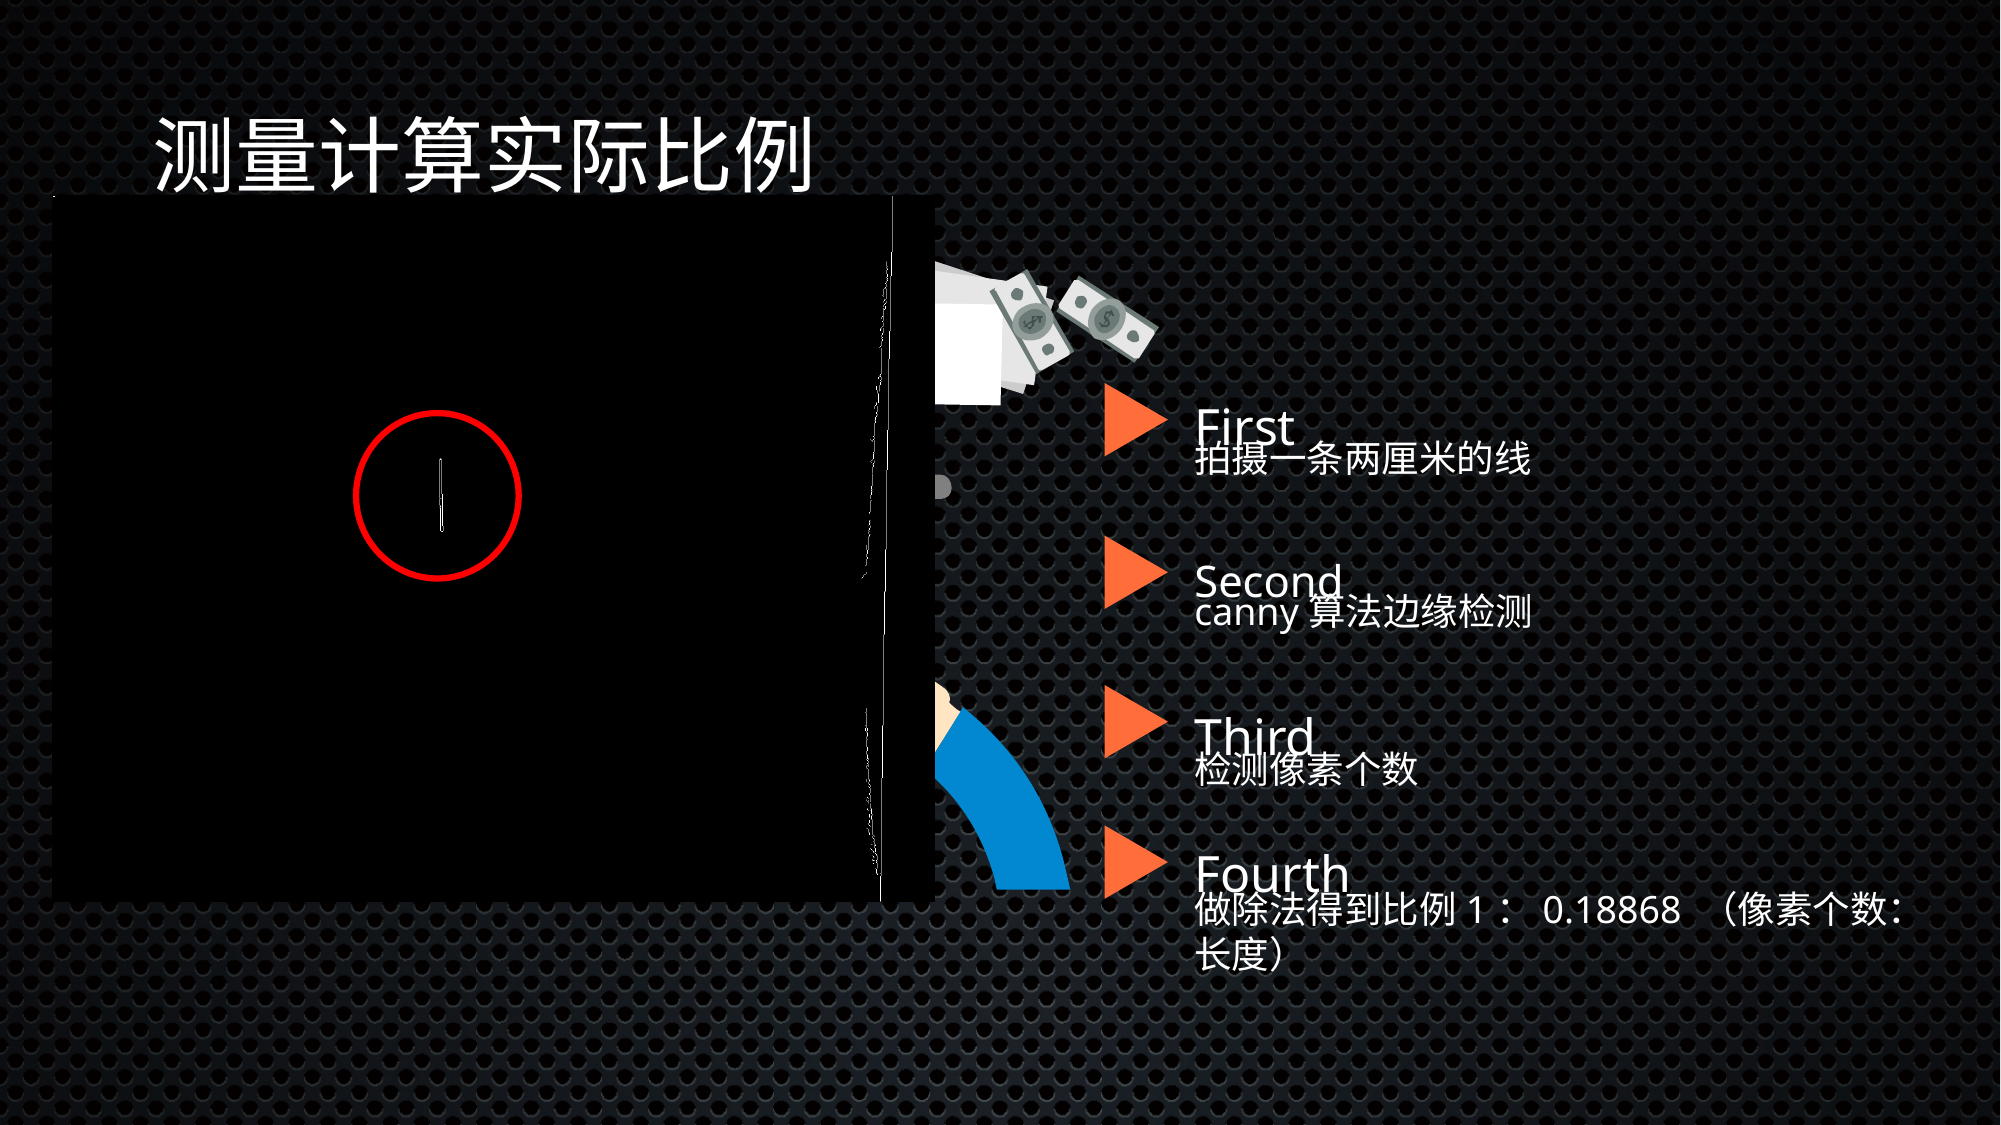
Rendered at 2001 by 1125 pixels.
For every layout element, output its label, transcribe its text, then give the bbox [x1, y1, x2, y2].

text_box [1160, 413, 1170, 426]
text_box 拍摄一条两厘米的线 [1179, 427, 1974, 575]
text_box [1160, 856, 1170, 868]
text_box [1103, 890, 1122, 901]
text_box First [1179, 358, 1436, 427]
picture [0, 0, 2001, 1125]
text_box Third [1179, 729, 1436, 738]
text_box Fourth [1179, 805, 1436, 878]
text_box canny算法边缘检测 [1179, 580, 1974, 729]
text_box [935, 237, 1160, 890]
text_box 检测像素个数 [1179, 738, 1974, 878]
title 测量计算实际比例 [137, 106, 1863, 213]
text_box [1160, 715, 1170, 728]
text_box [1160, 566, 1170, 579]
text_box Second [1179, 520, 1436, 580]
text_box 做除法得到比例1：0.18868 （像素个数：长度） [1179, 878, 1974, 1027]
